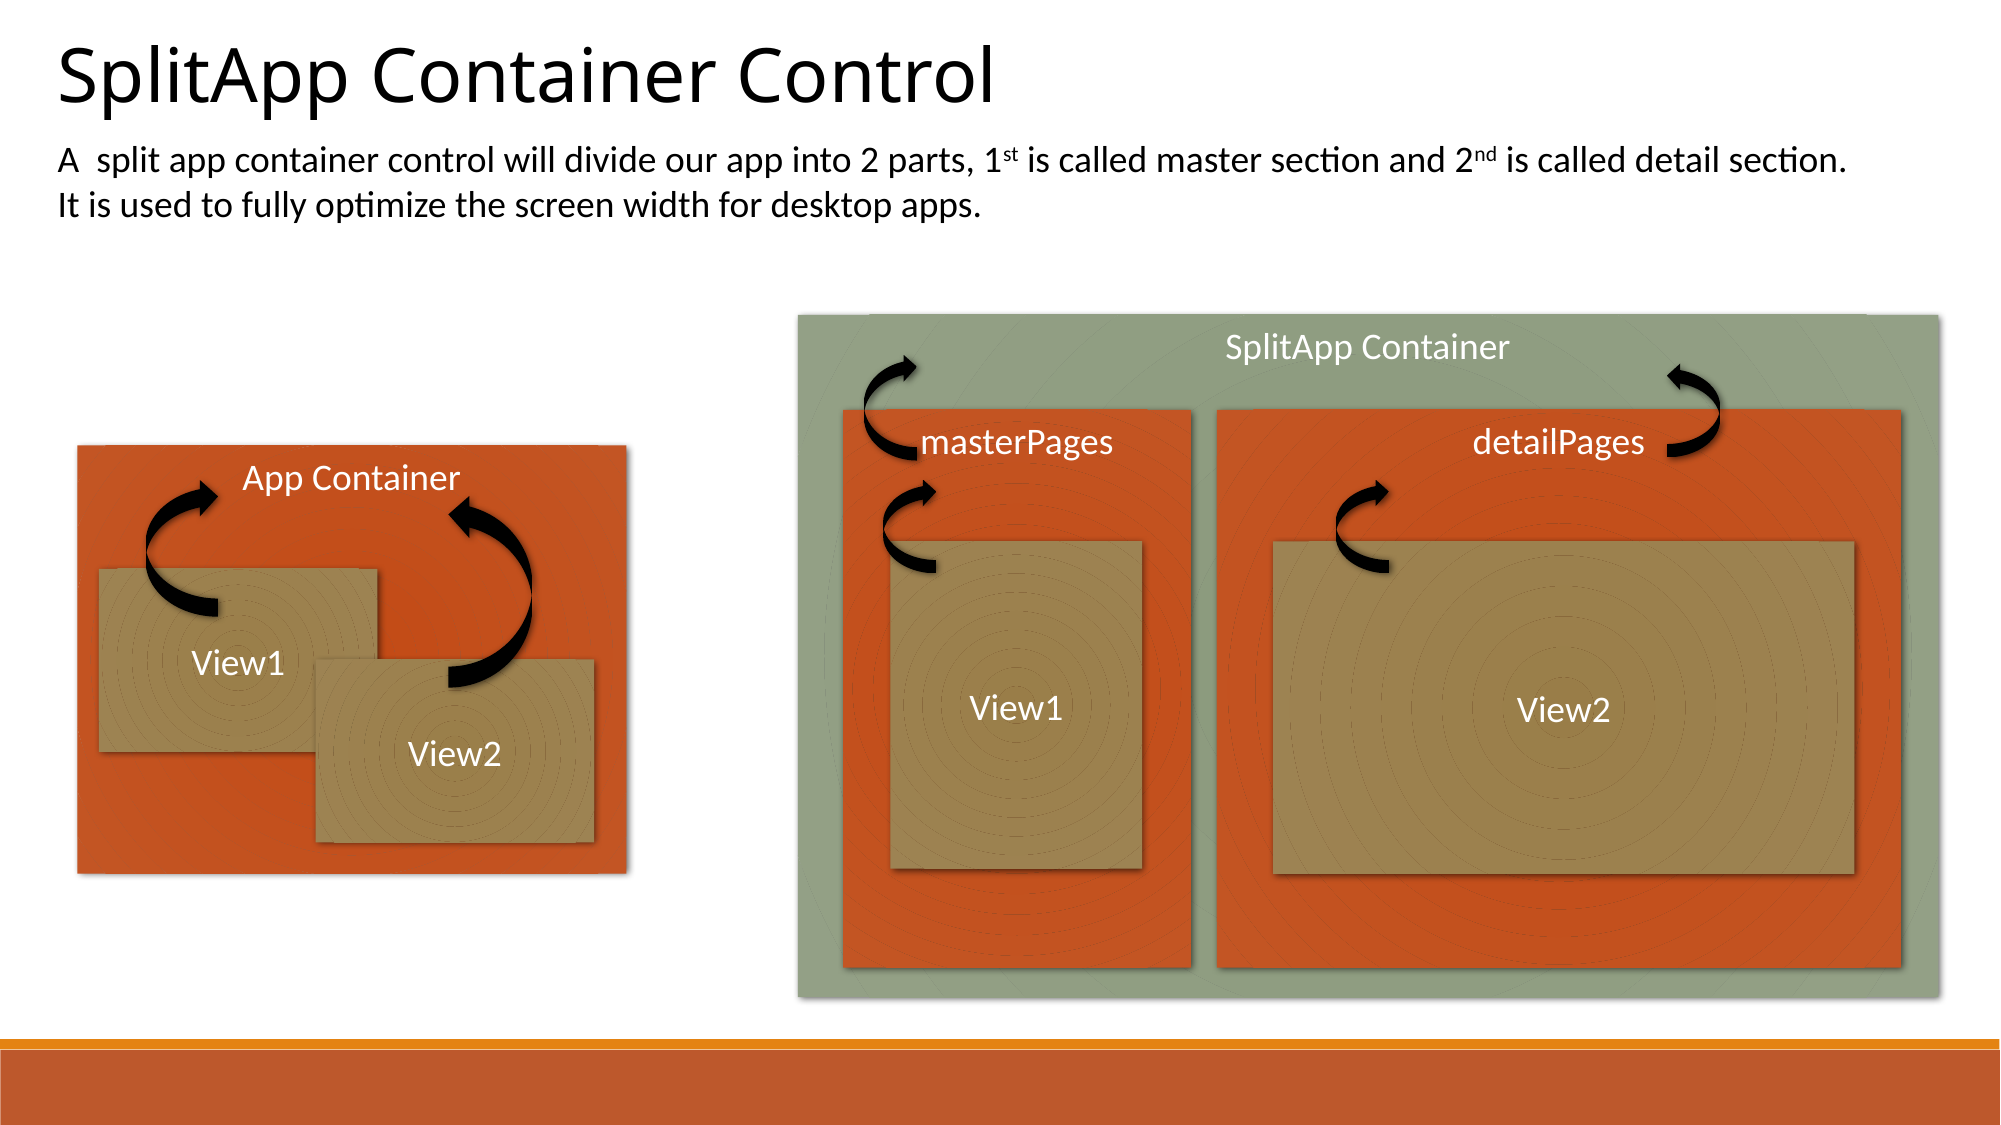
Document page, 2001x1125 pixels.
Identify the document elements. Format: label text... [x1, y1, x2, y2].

text_box [883, 479, 937, 574]
text_box App Container [77, 445, 627, 874]
text_box SplitApp Container Control [42, 30, 1874, 127]
text_box View1 [890, 541, 1143, 869]
text_box detailPages [1216, 409, 1901, 968]
text_box View2 [315, 659, 595, 843]
text_box View1 [98, 568, 378, 752]
text_box [863, 354, 918, 461]
text_box [145, 480, 219, 617]
text_box [448, 495, 533, 688]
text_box [1666, 363, 1721, 458]
text_box View2 [1273, 541, 1855, 874]
text_box A split app container control will divide our app into 2 parts, 1st is called master section and 2nd is called detail section. It is used to fully optimize the screen width for desktop apps. [42, 127, 1874, 278]
text_box SplitApp Container [797, 314, 1939, 998]
text_box masterPages [843, 409, 1191, 968]
text_box [1335, 479, 1389, 574]
